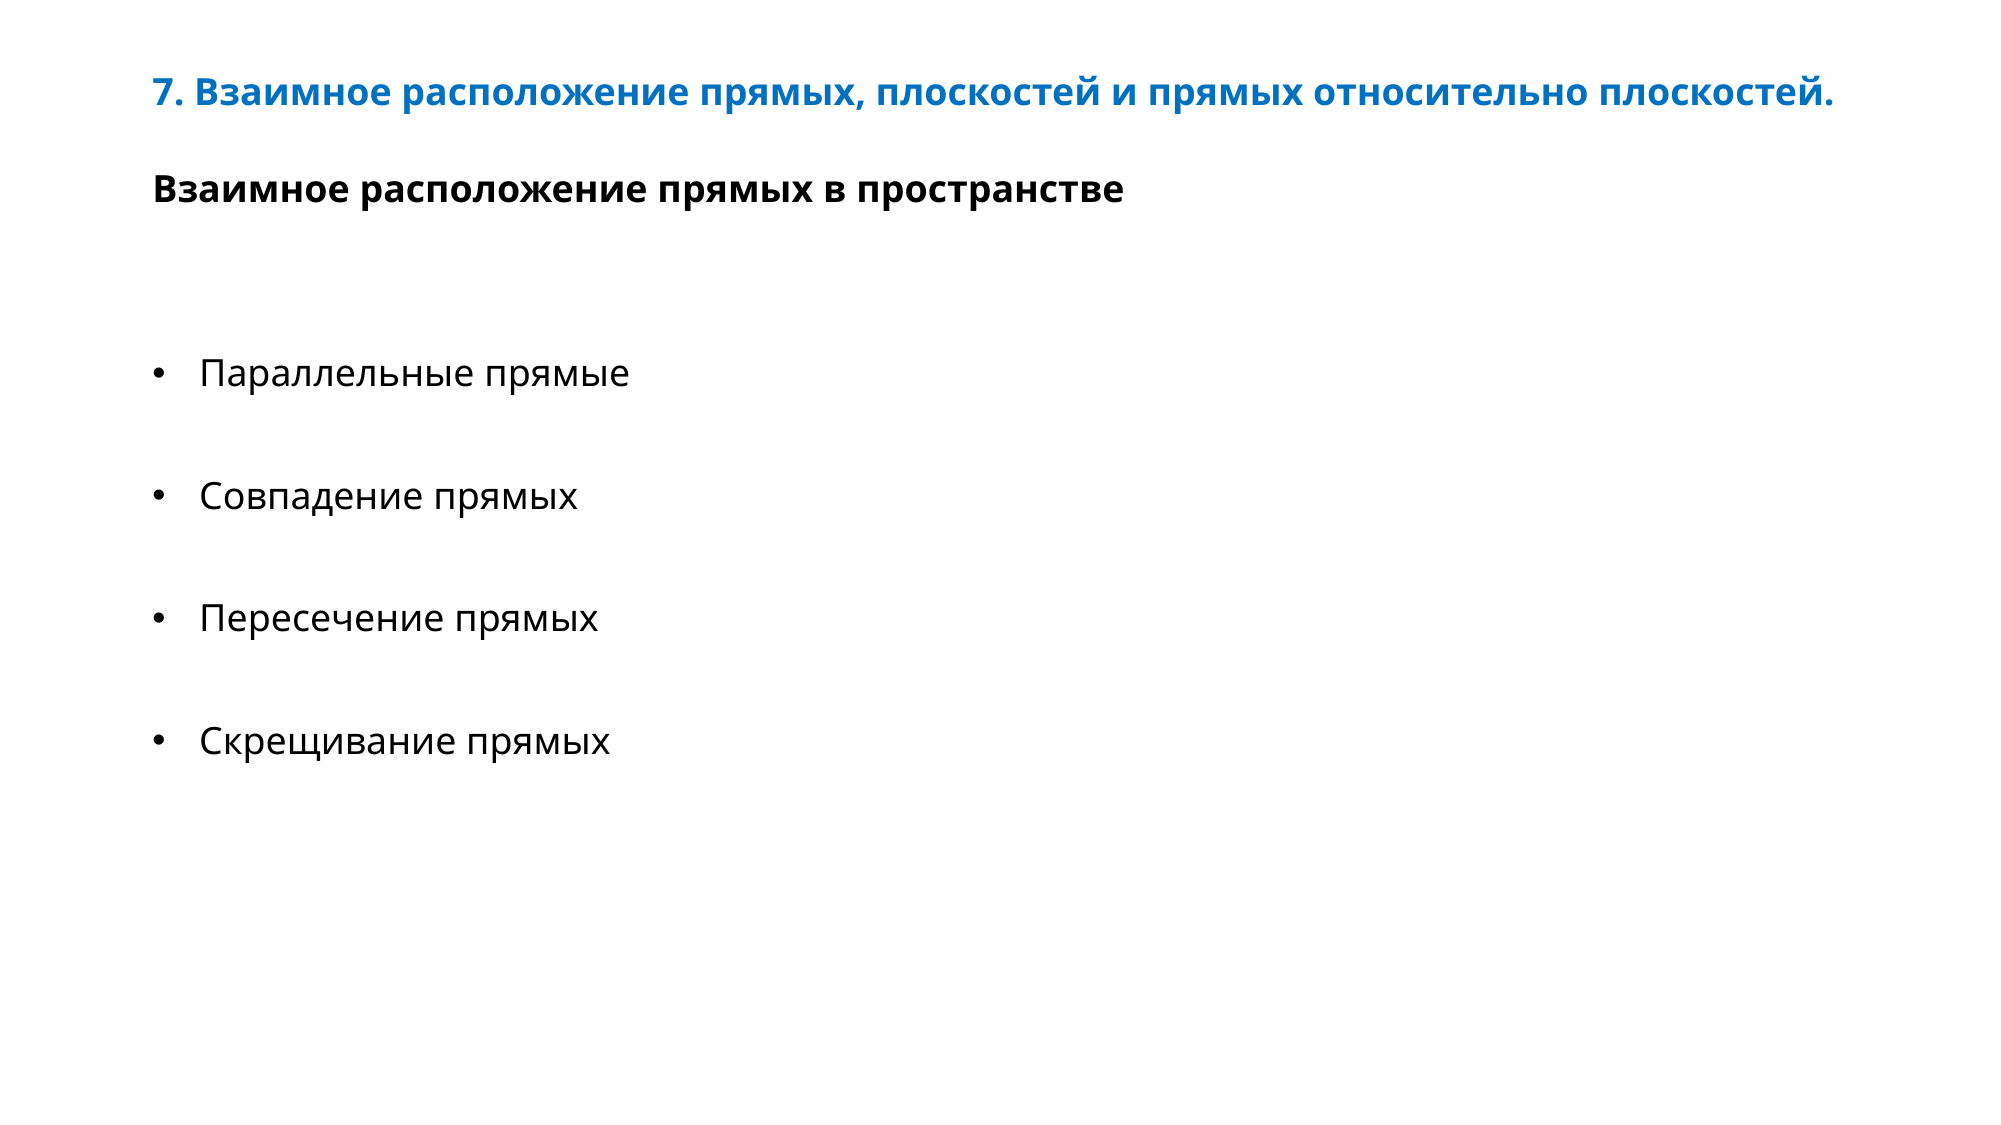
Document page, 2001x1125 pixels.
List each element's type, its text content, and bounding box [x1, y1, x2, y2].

title 7. Взаимное расположение прямых, плоскостей и прямых относительно плоскостей. [137, 65, 1863, 141]
